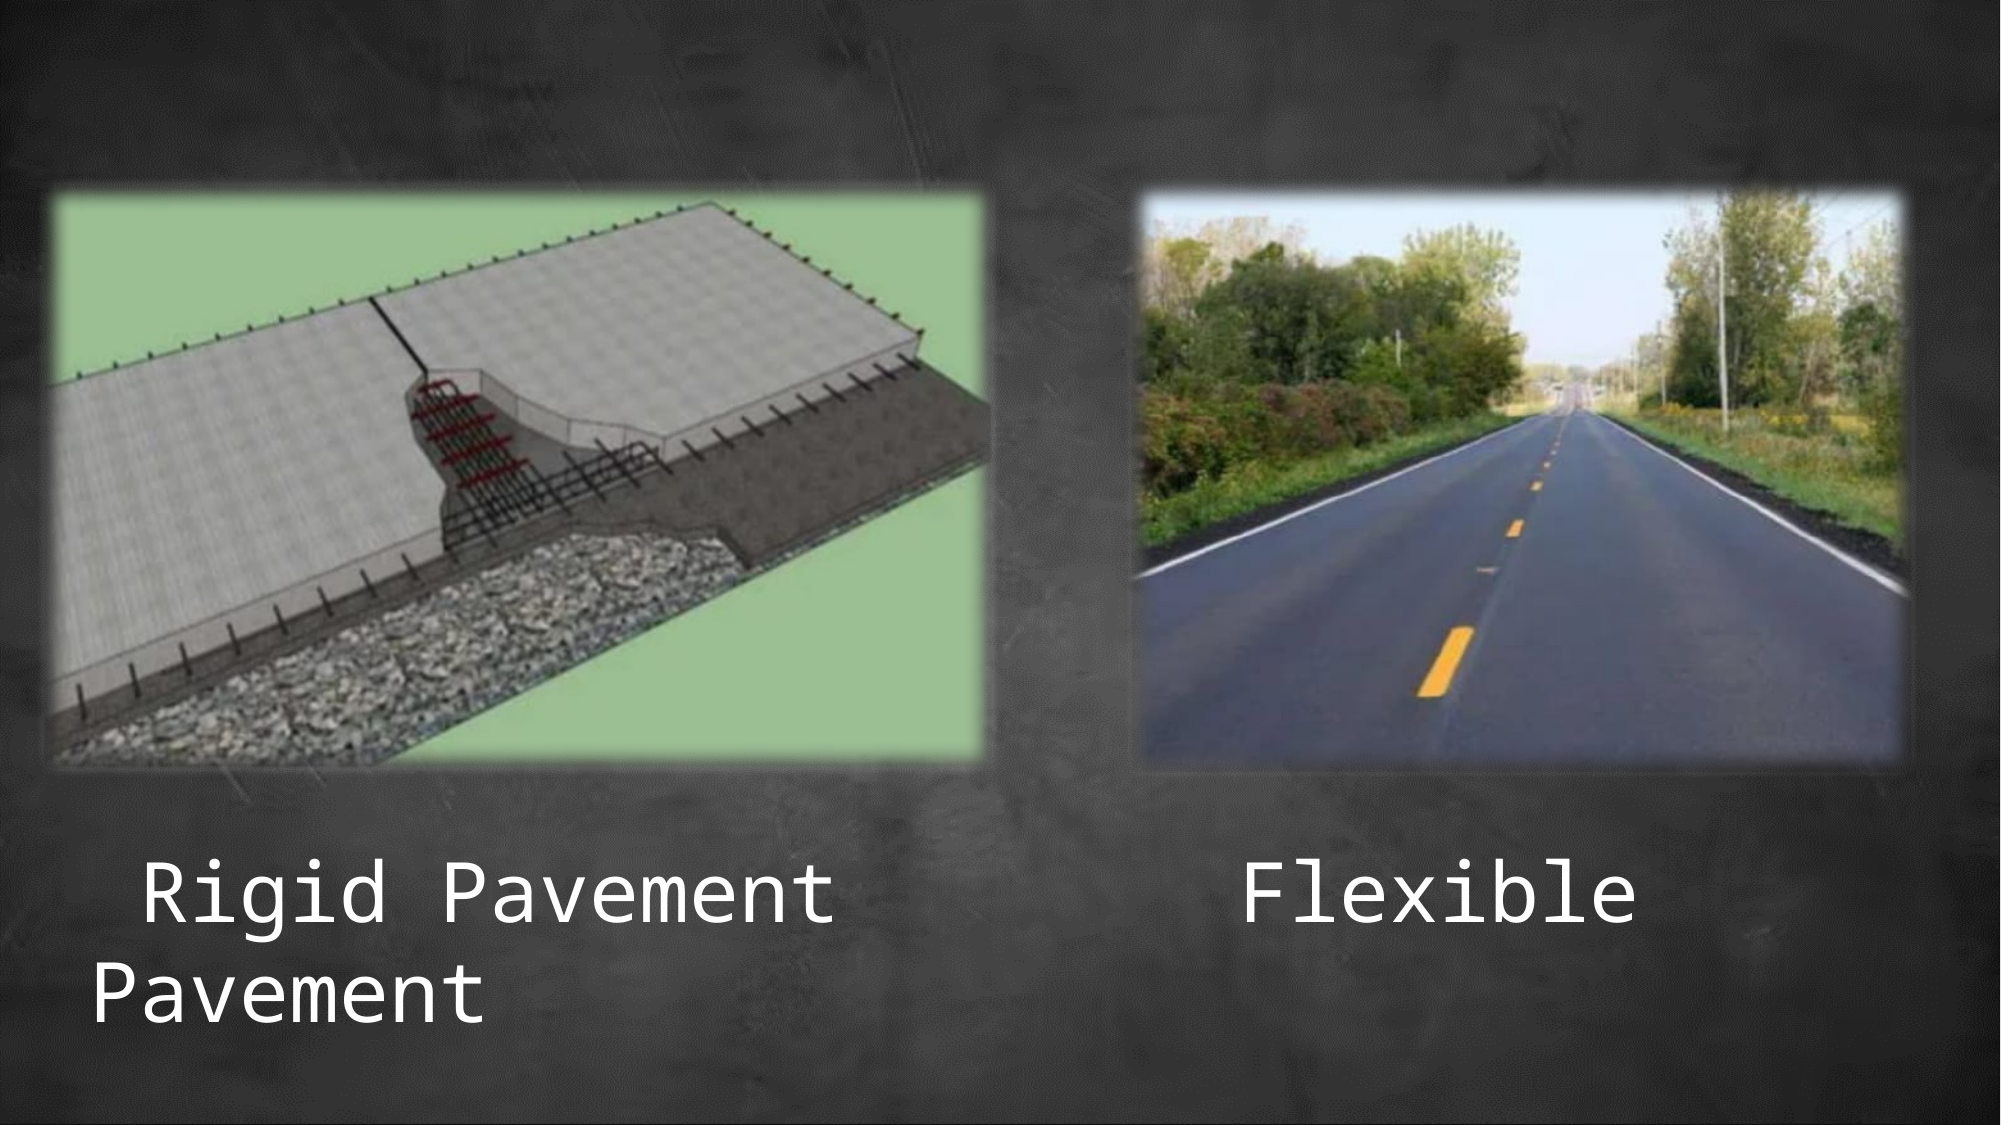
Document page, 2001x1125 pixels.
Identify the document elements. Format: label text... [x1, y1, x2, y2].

picture [0, 0, 2001, 1125]
text_box Rigid Pavement Flexible Pavement [74, 831, 1954, 1047]
